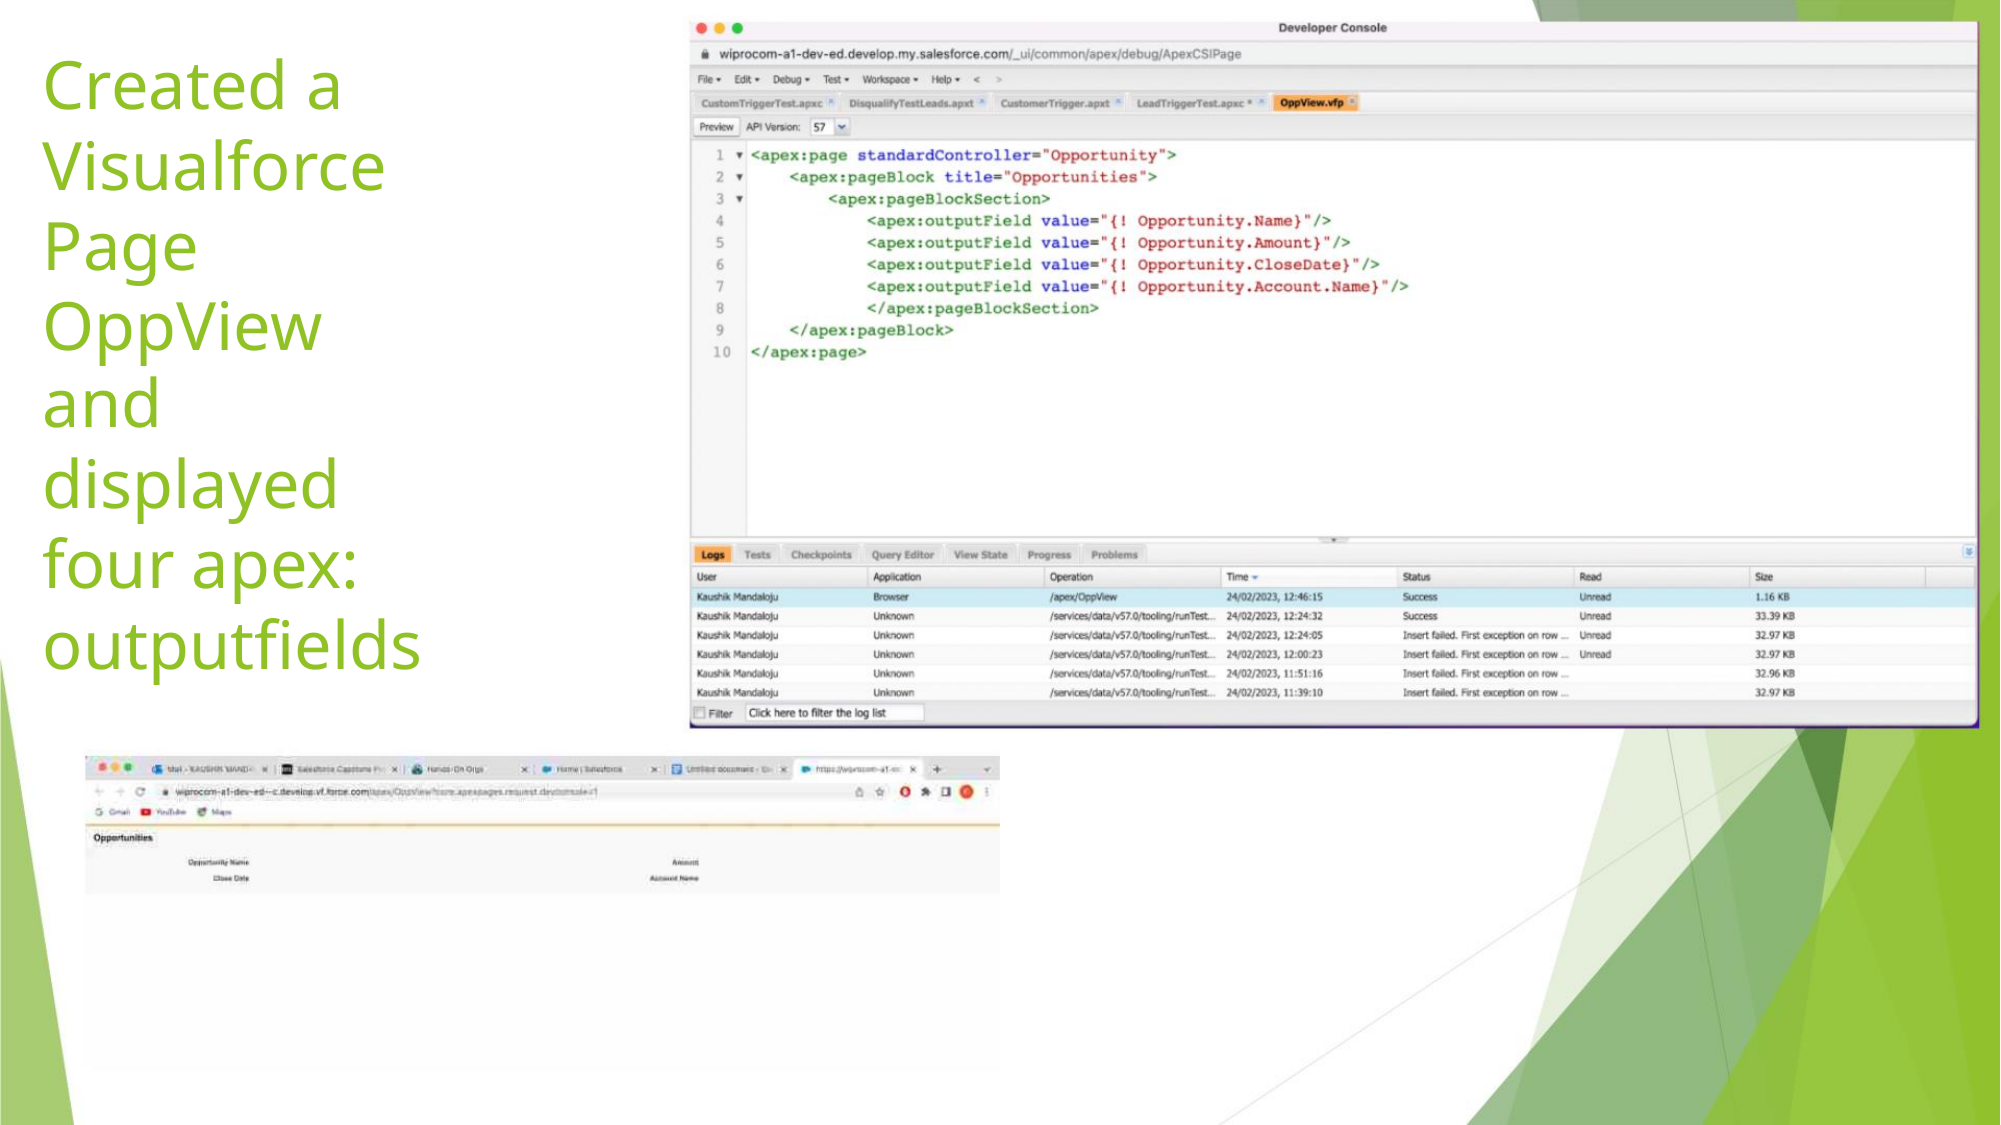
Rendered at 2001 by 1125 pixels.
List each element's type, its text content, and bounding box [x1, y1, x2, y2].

text_box Created a Visualforce Page OppView and displayed four apex: outputfields [42, 45, 460, 683]
text_box [0, 0, 2000, 1125]
